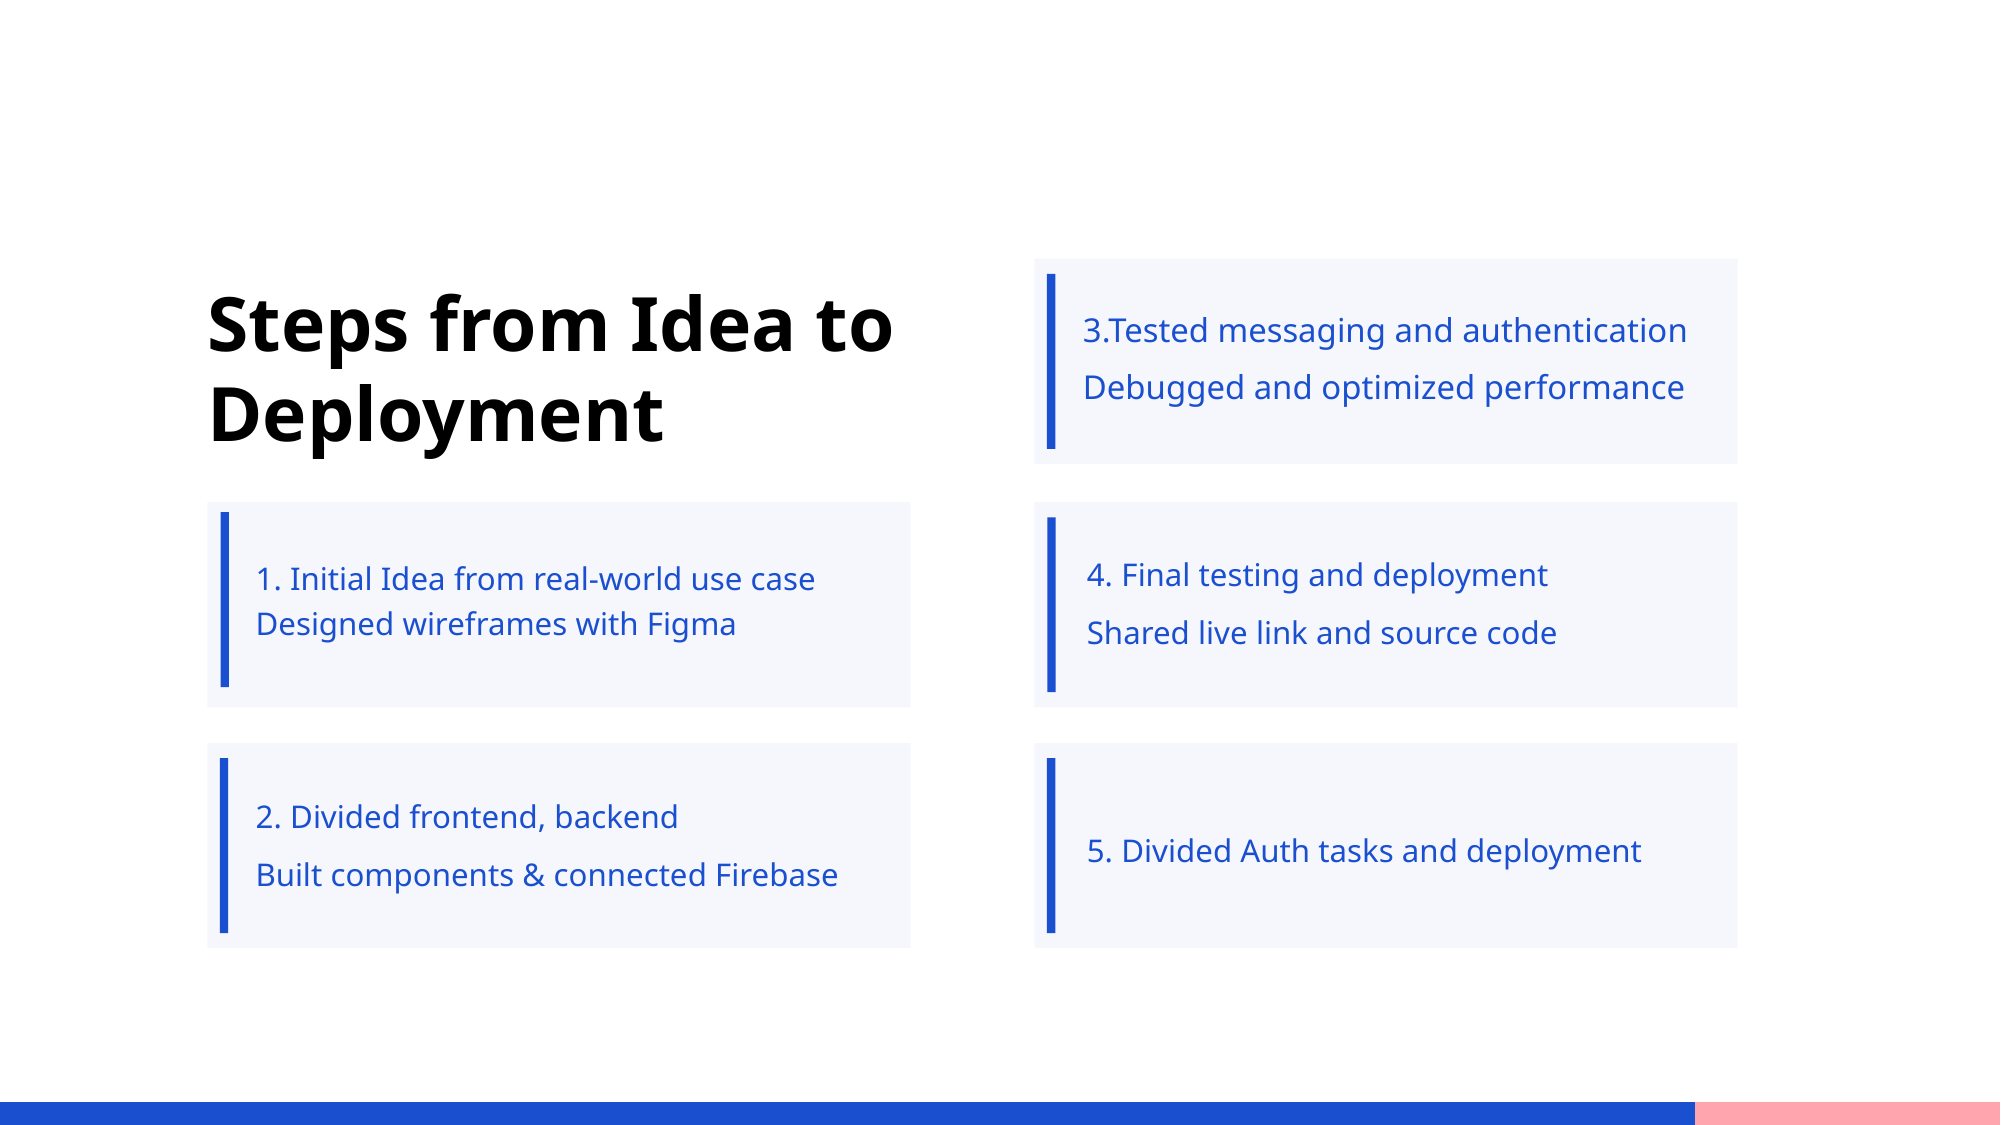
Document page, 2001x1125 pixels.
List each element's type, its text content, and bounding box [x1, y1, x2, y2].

list 5. Divided Auth tasks and deployment [1086, 769, 1715, 869]
title Steps from Idea to Deployment [207, 62, 980, 457]
list 4. Final testing and deployment Shared live link and source code [1086, 551, 1715, 651]
list 3.Tested messaging and authentication Debugged and optimized performance [1082, 307, 1711, 407]
list 1. Initial Idea from real-world use case Designed wireframes with Figma [255, 551, 884, 686]
list 2. Divided frontend, backend Built components & connected Firebase [255, 793, 947, 894]
